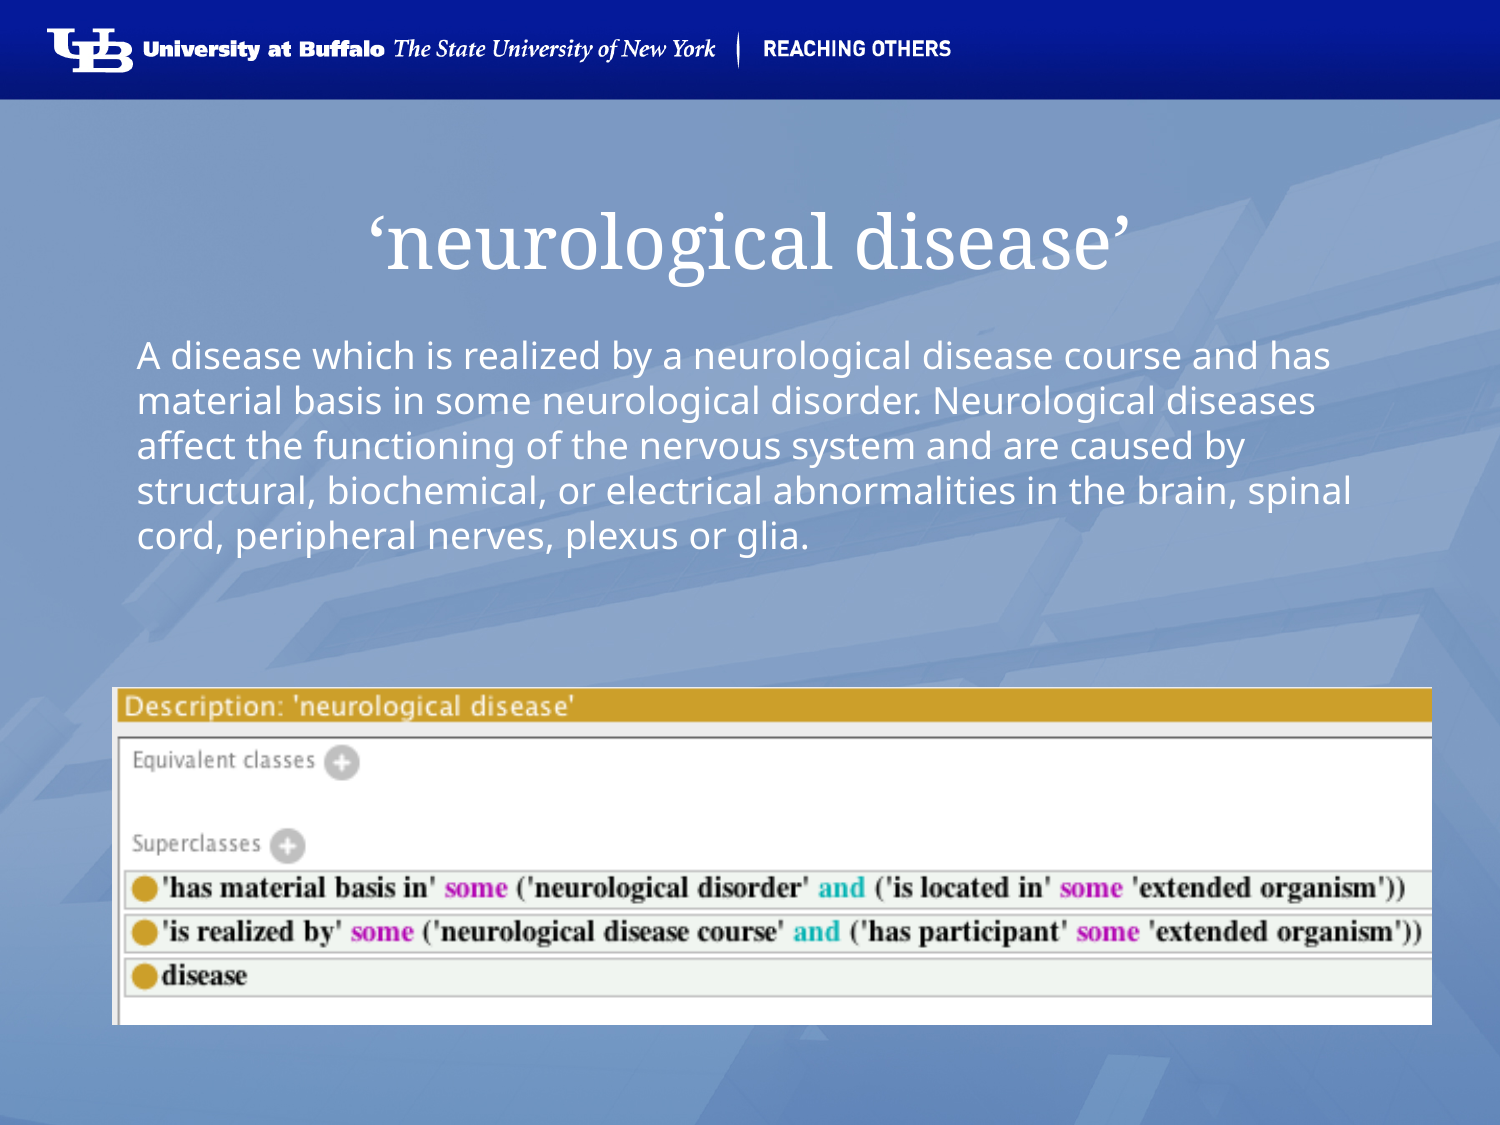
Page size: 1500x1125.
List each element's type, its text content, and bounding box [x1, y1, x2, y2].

picture [0, 0, 1500, 1125]
list A disease which is realized by a neurological disease course and has material basis in some neurological disorder. Neurological diseases affect the functioning of the nervous system and are caused by structural, biochemical, or electrical abnormalities in the brain, spinal cord, peripheral nerves, plexus or glia. [112, 324, 1388, 625]
title ‘neurological disease’ [112, 187, 1388, 313]
